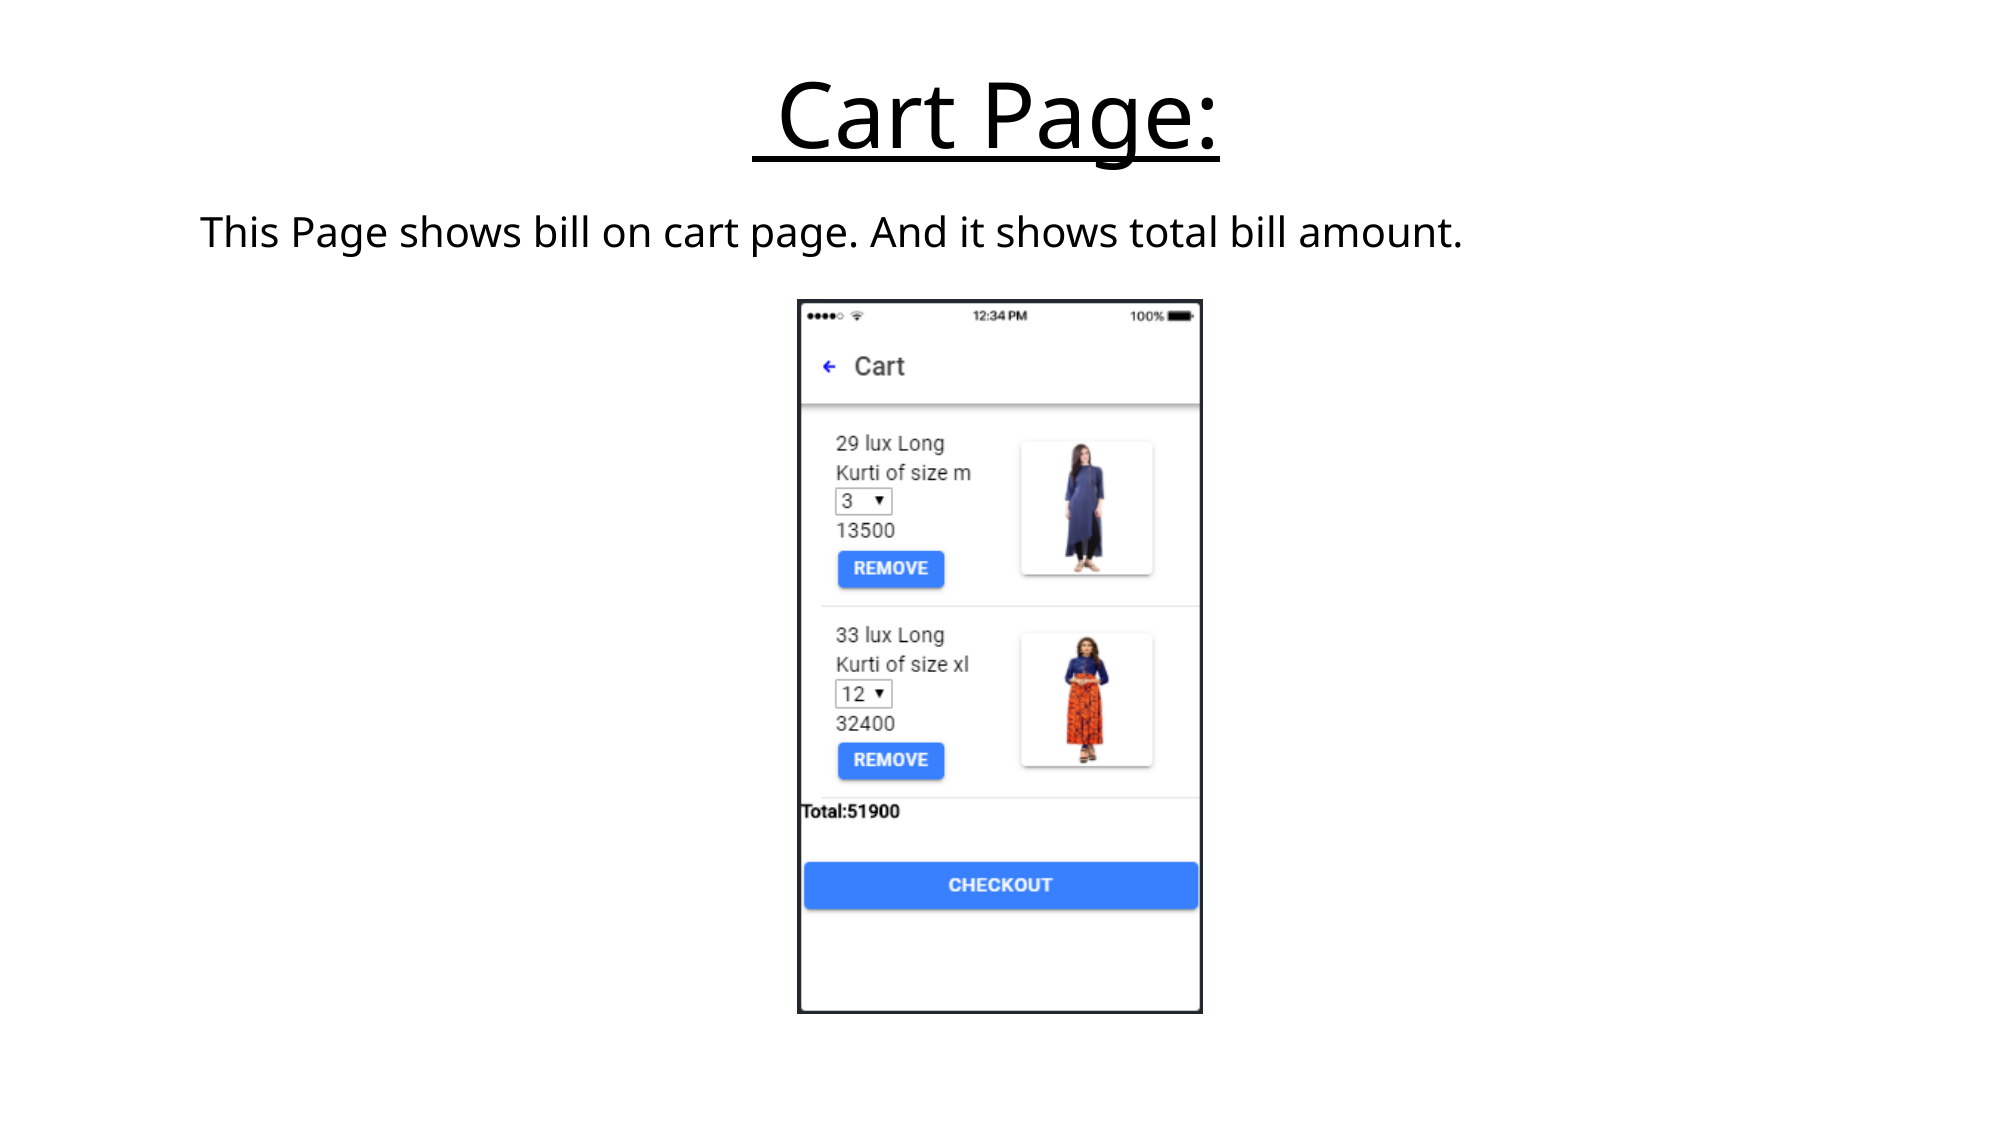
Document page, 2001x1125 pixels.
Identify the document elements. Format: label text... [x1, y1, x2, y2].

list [797, 299, 1203, 1014]
title Cart Page: This Page shows bill on cart page. And it shows total bill amount. [137, 59, 1863, 278]
